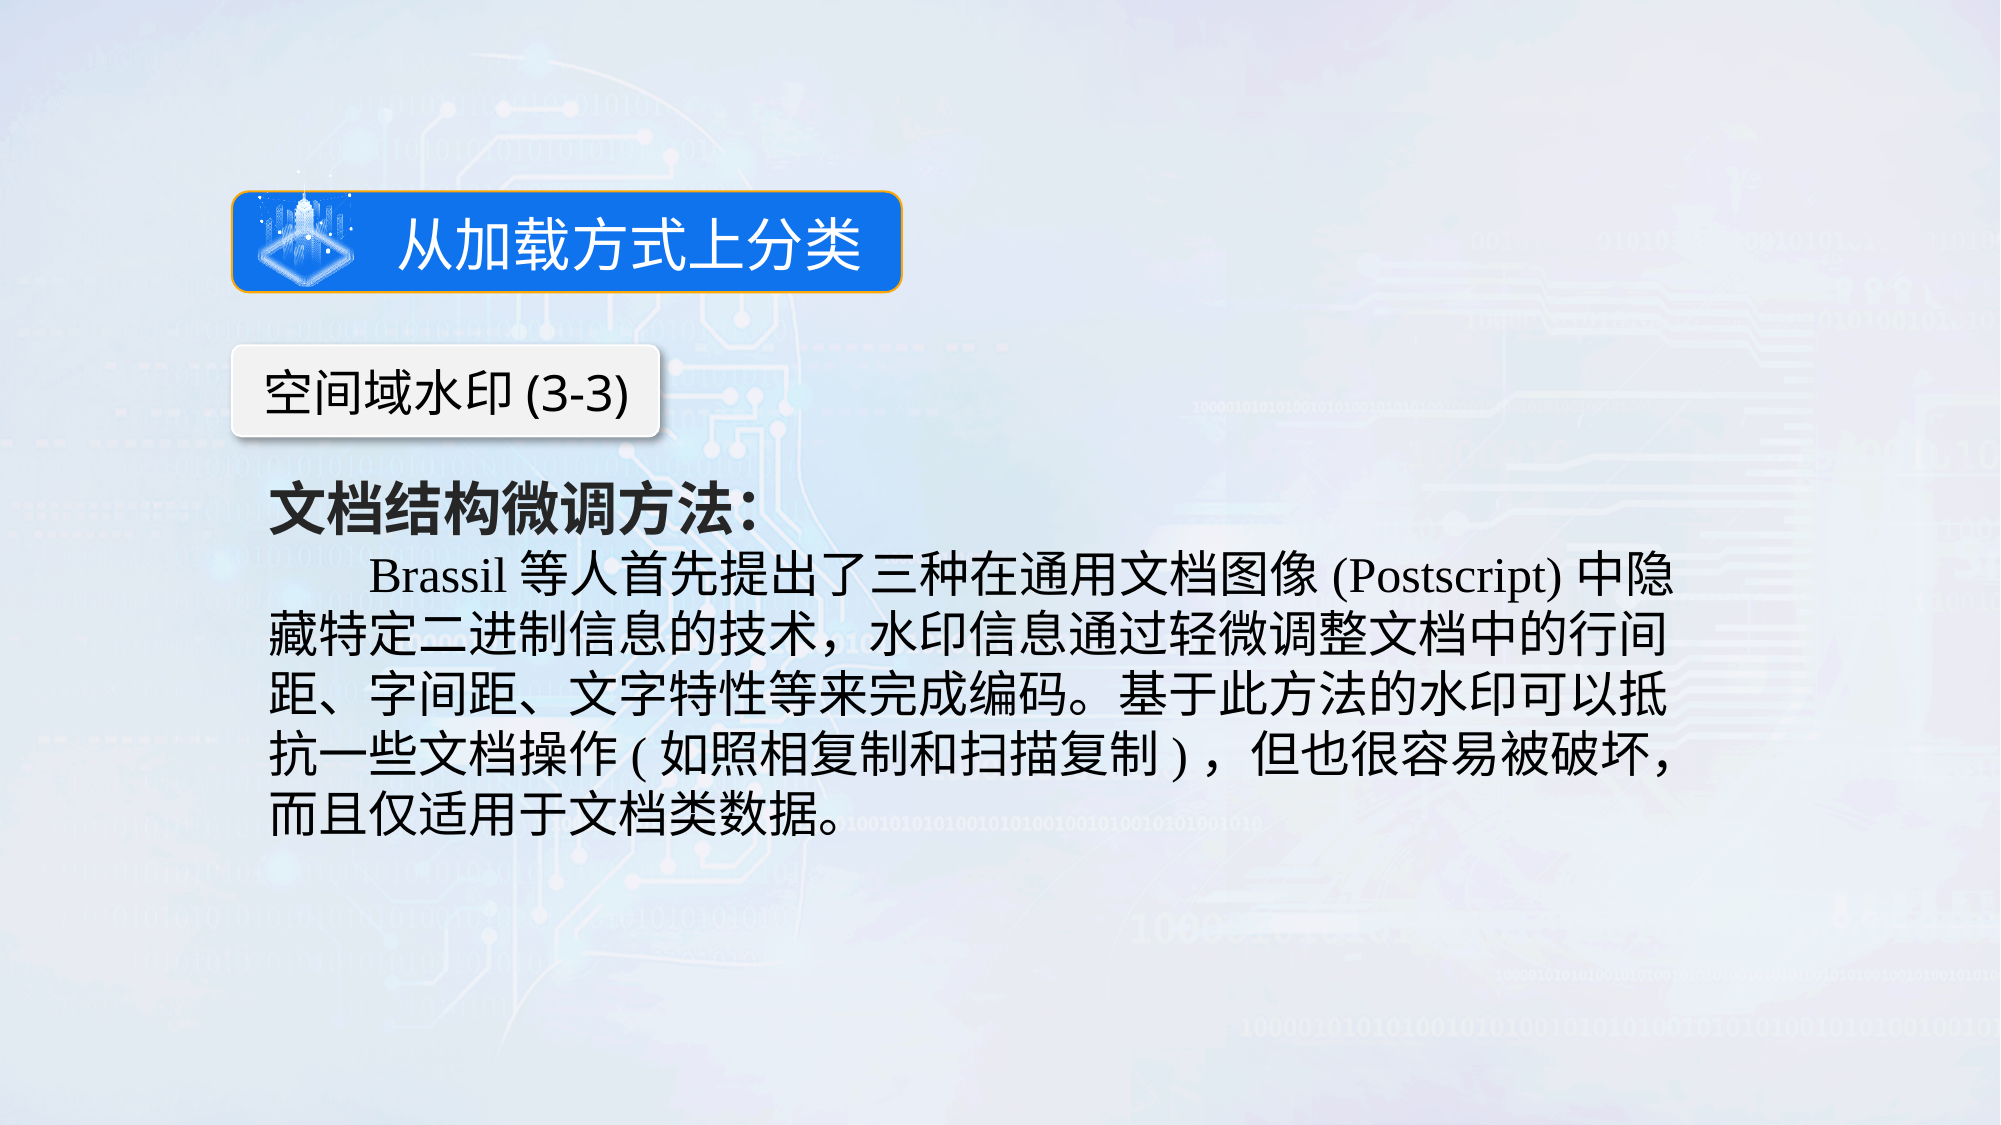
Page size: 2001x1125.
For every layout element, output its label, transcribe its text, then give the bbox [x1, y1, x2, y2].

picture [0, 0, 2000, 1125]
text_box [231, 345, 659, 437]
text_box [231, 162, 902, 293]
text_box 文档结构微调方法： Brassil等人首先提出了三种在通用文档图像(Postscript)中隐藏特定二进制信息的技术，水印信息通过轻微调整文档中的行间距、字间距、文字特性等来完成编码。基于此方法的水印可以抵抗一些文档操作(如照相复制和扫描复制)，但也很容易被破坏，而且仅适用于文档类数据。 [253, 465, 1732, 850]
